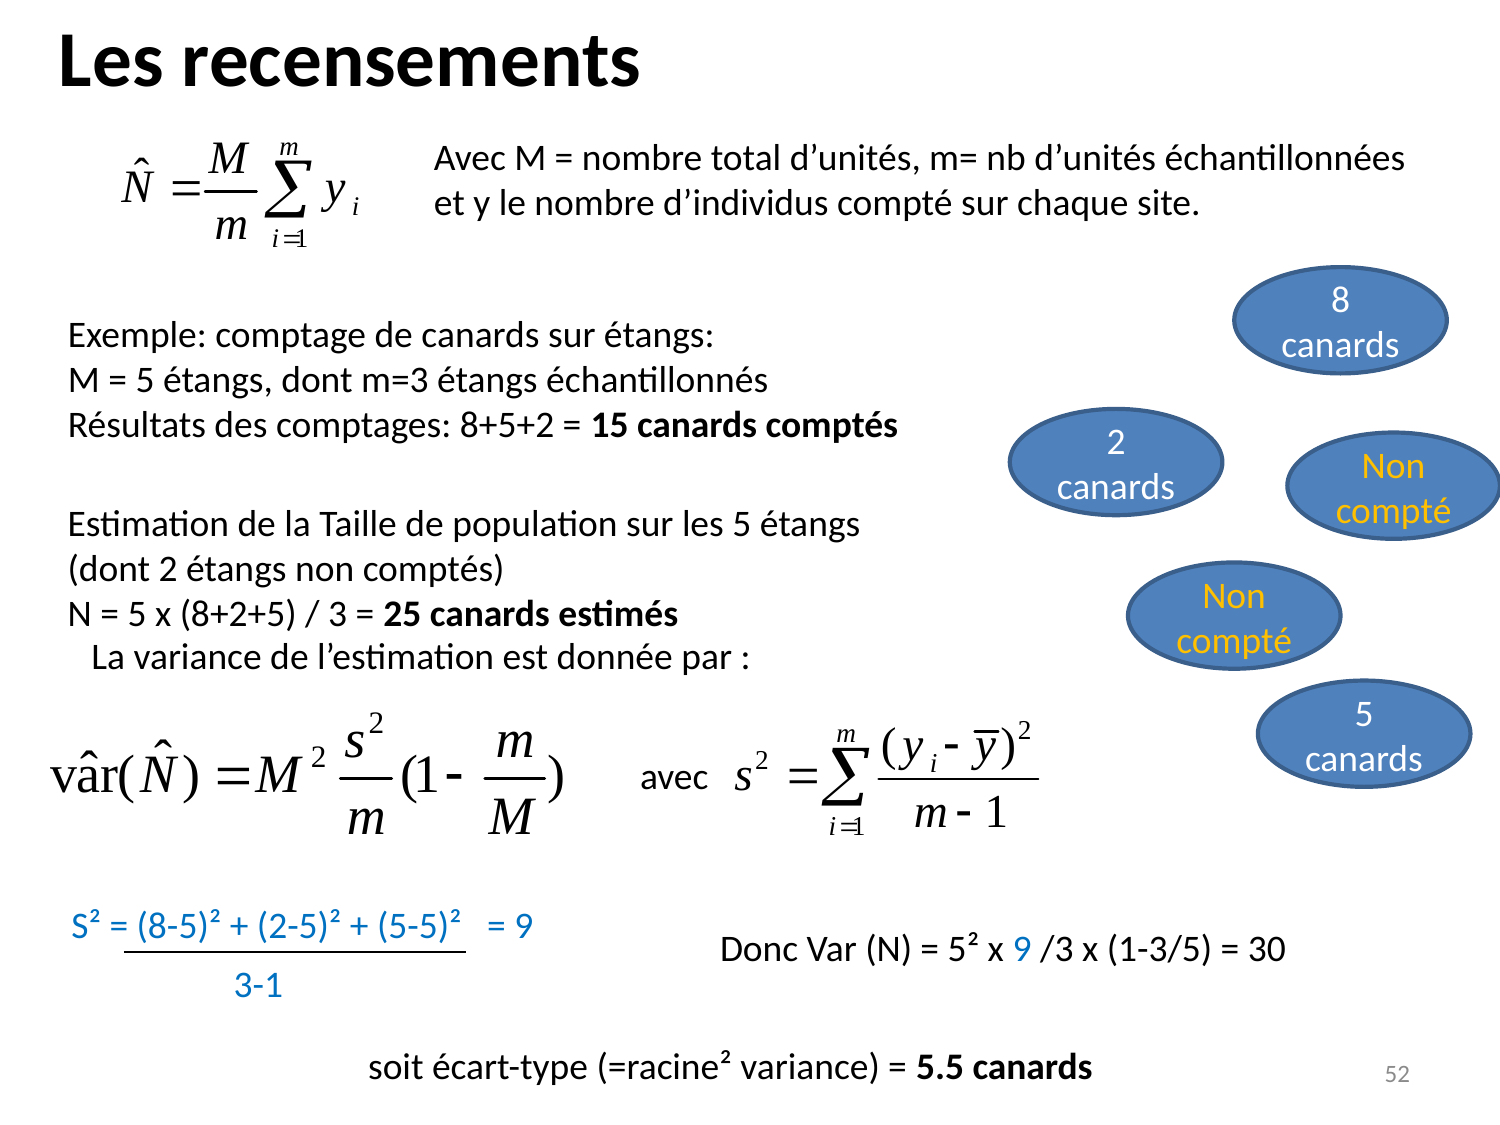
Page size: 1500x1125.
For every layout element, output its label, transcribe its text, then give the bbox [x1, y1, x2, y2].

text_box Non compté [1285, 430, 1500, 541]
text_box 2 canards [1007, 406, 1225, 518]
text_box Avec M = nombre total d’unités, m= nb d’unités échantillonnées et y le nombre d’individus compté sur chaque site. [419, 125, 1459, 231]
text_box Donc Var (N) = 5² x 9 /3 x (1-3/5) = 30 [705, 916, 1302, 977]
text_box 3-1 [218, 960, 299, 1012]
text_box Estimation de la Taille de population sur les 5 étangs (dont 2 étangs non comptés) N = 5 x (8+2+5) / 3 = 25 canards estimés [53, 491, 880, 642]
text_box avec [625, 744, 720, 805]
text_box soit écart-type (=racine² variance) = 5.5 canards [353, 1034, 1117, 1095]
slide_number 52 [1074, 1042, 1425, 1103]
text_box 8 canards [1232, 265, 1449, 376]
text_box Exemple: comptage de canards sur étangs: M = 5 étangs, dont m=3 étangs échantillonnés Résultats des comptages: 8+5+2 = 15 canards comptés [53, 302, 1447, 453]
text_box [40, 696, 573, 847]
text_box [726, 707, 1050, 847]
text_box 5 canards [1255, 678, 1473, 789]
text_box La variance de l’estimation est donnée par : [76, 624, 767, 685]
text_box S² = (8-5)² + (2-5)² + (5-5)² = 9 [56, 893, 549, 953]
text_box Non compté [1125, 560, 1343, 671]
text_box Les recensements [44, 0, 657, 110]
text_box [111, 125, 373, 258]
